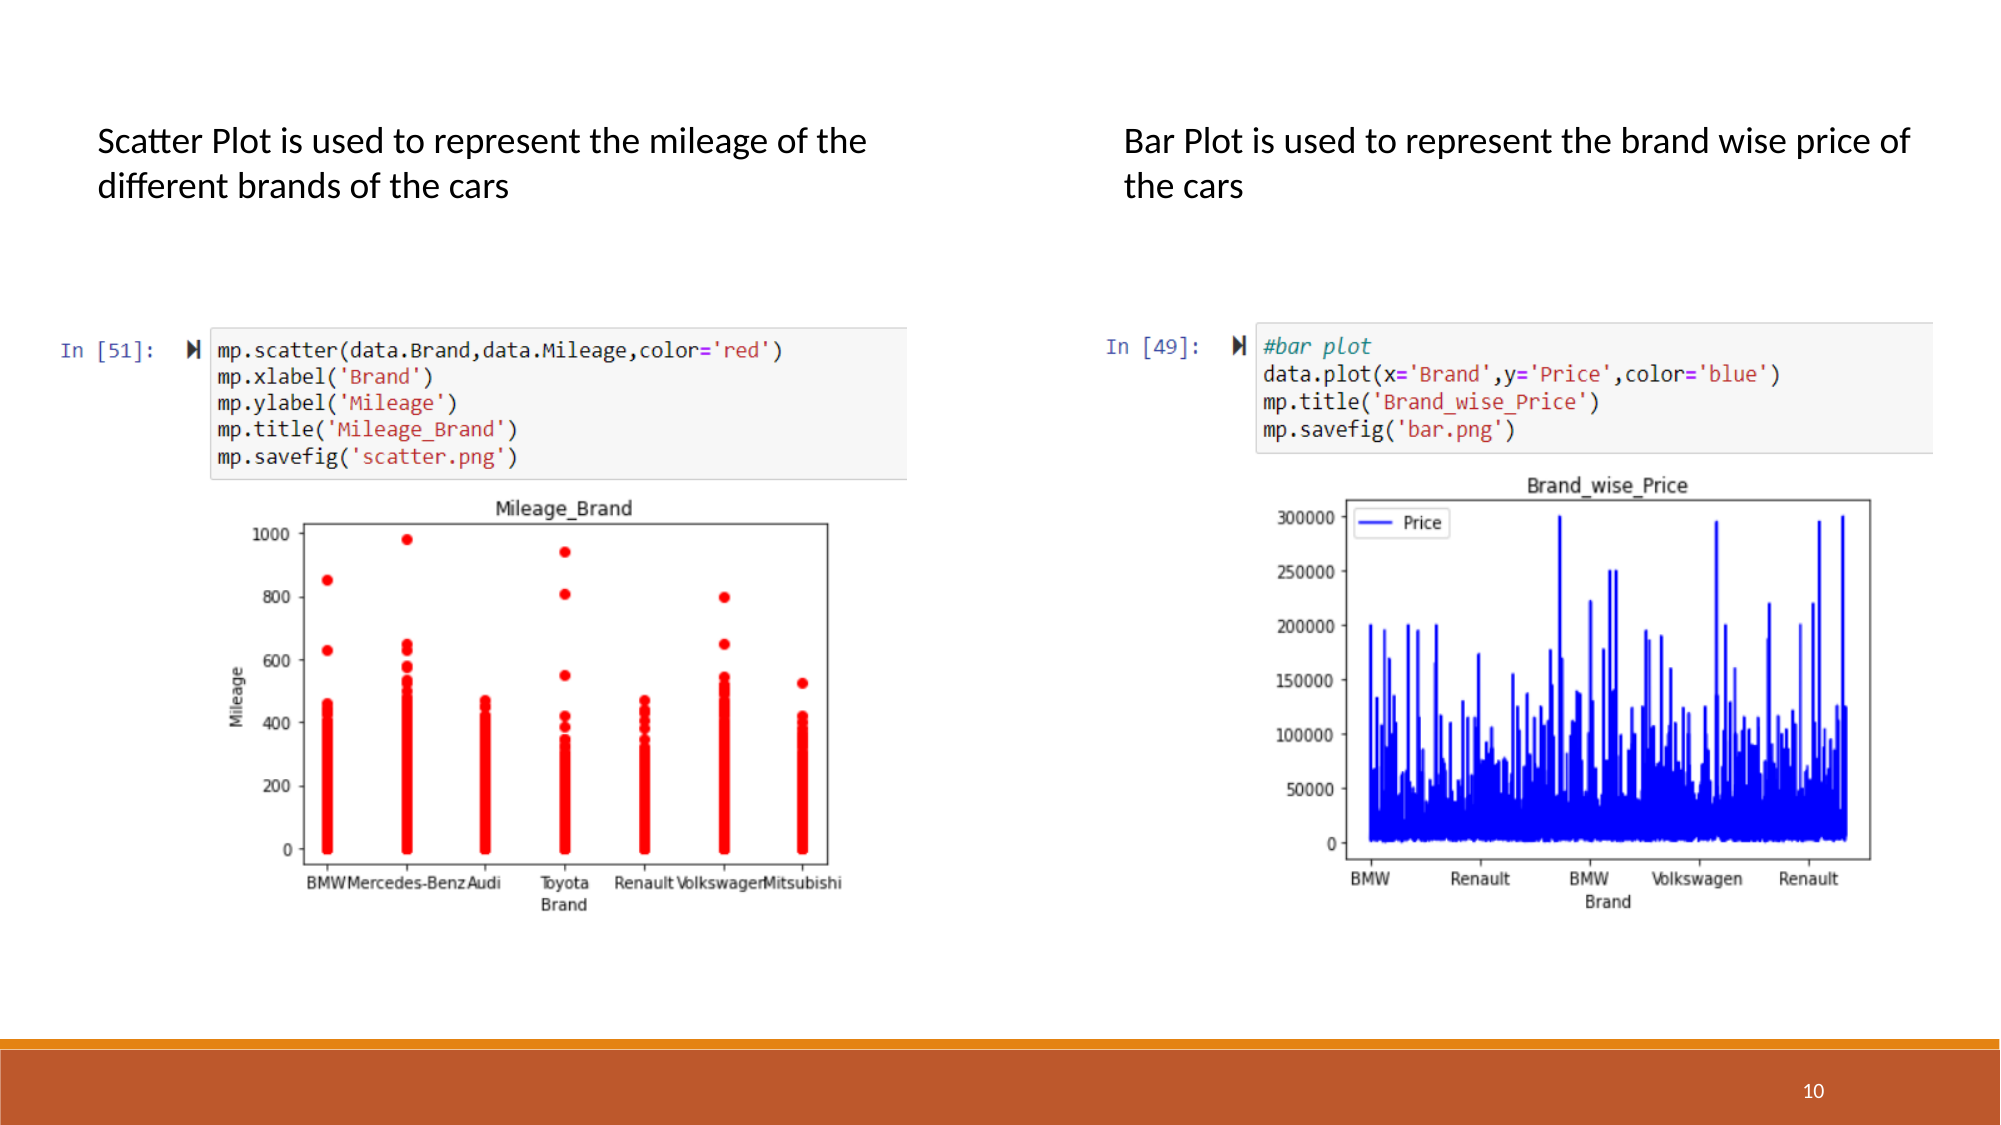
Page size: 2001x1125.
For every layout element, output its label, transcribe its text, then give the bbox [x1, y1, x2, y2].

picture [49, 305, 907, 928]
slide_number 10 [1624, 1059, 1840, 1120]
picture [1093, 308, 1933, 925]
text_box Bar Plot is used to represent the brand wise price of the cars [1109, 108, 1933, 214]
text_box Scatter Plot is used to represent the mileage of the different brands of the cars [82, 108, 907, 214]
